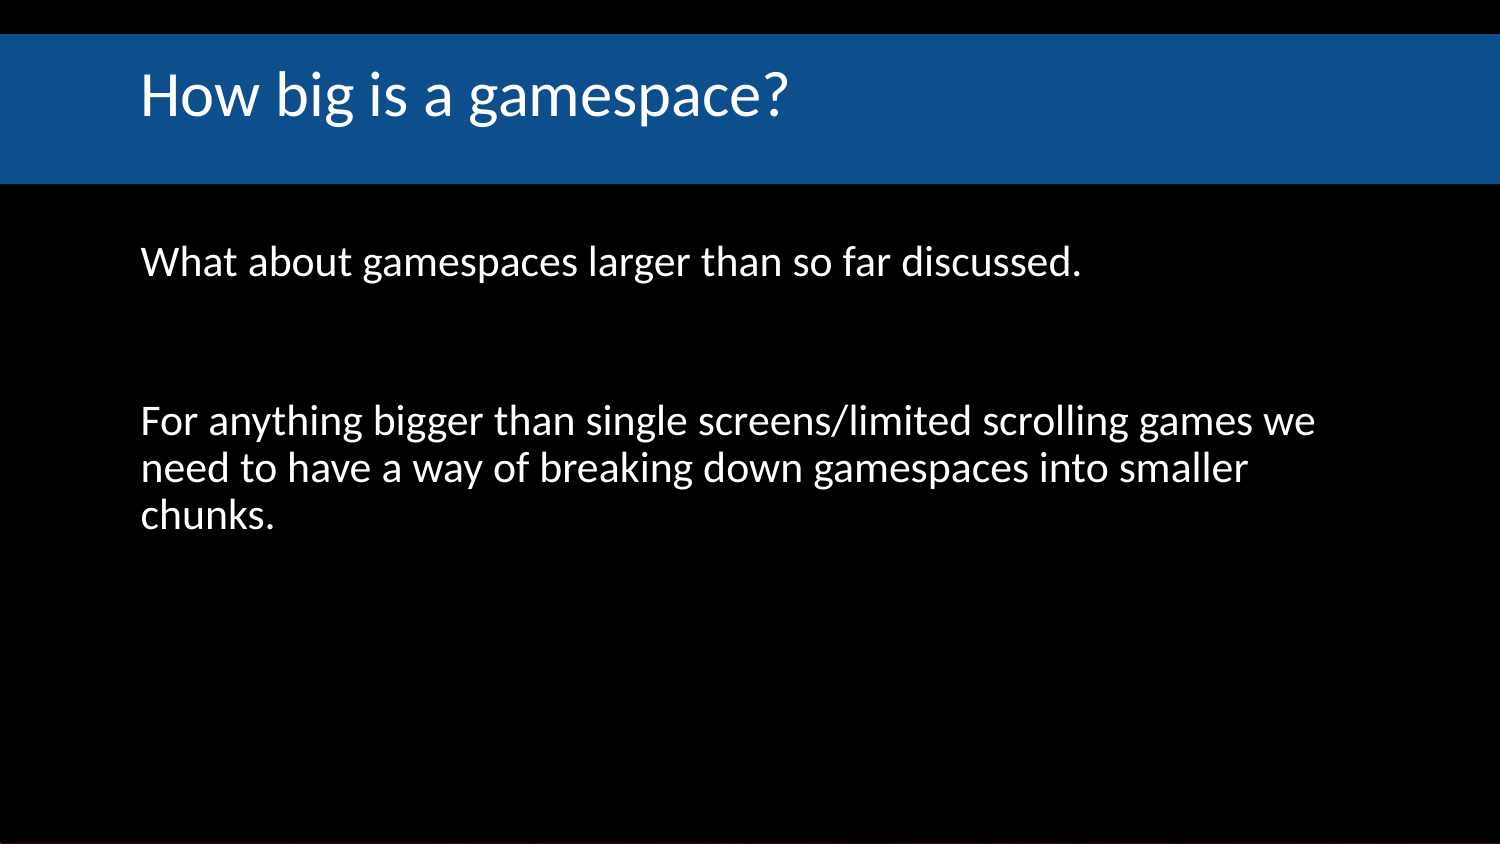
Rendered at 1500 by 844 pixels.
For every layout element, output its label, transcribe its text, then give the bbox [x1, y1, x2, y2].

title How big is a gamespace? [131, 56, 1369, 151]
list What about gamespaces larger than so far discussed. For anything bigger than single screens/limited scrolling games we need to have a way of breaking down gamespaces into smaller chunks. [131, 234, 1369, 760]
